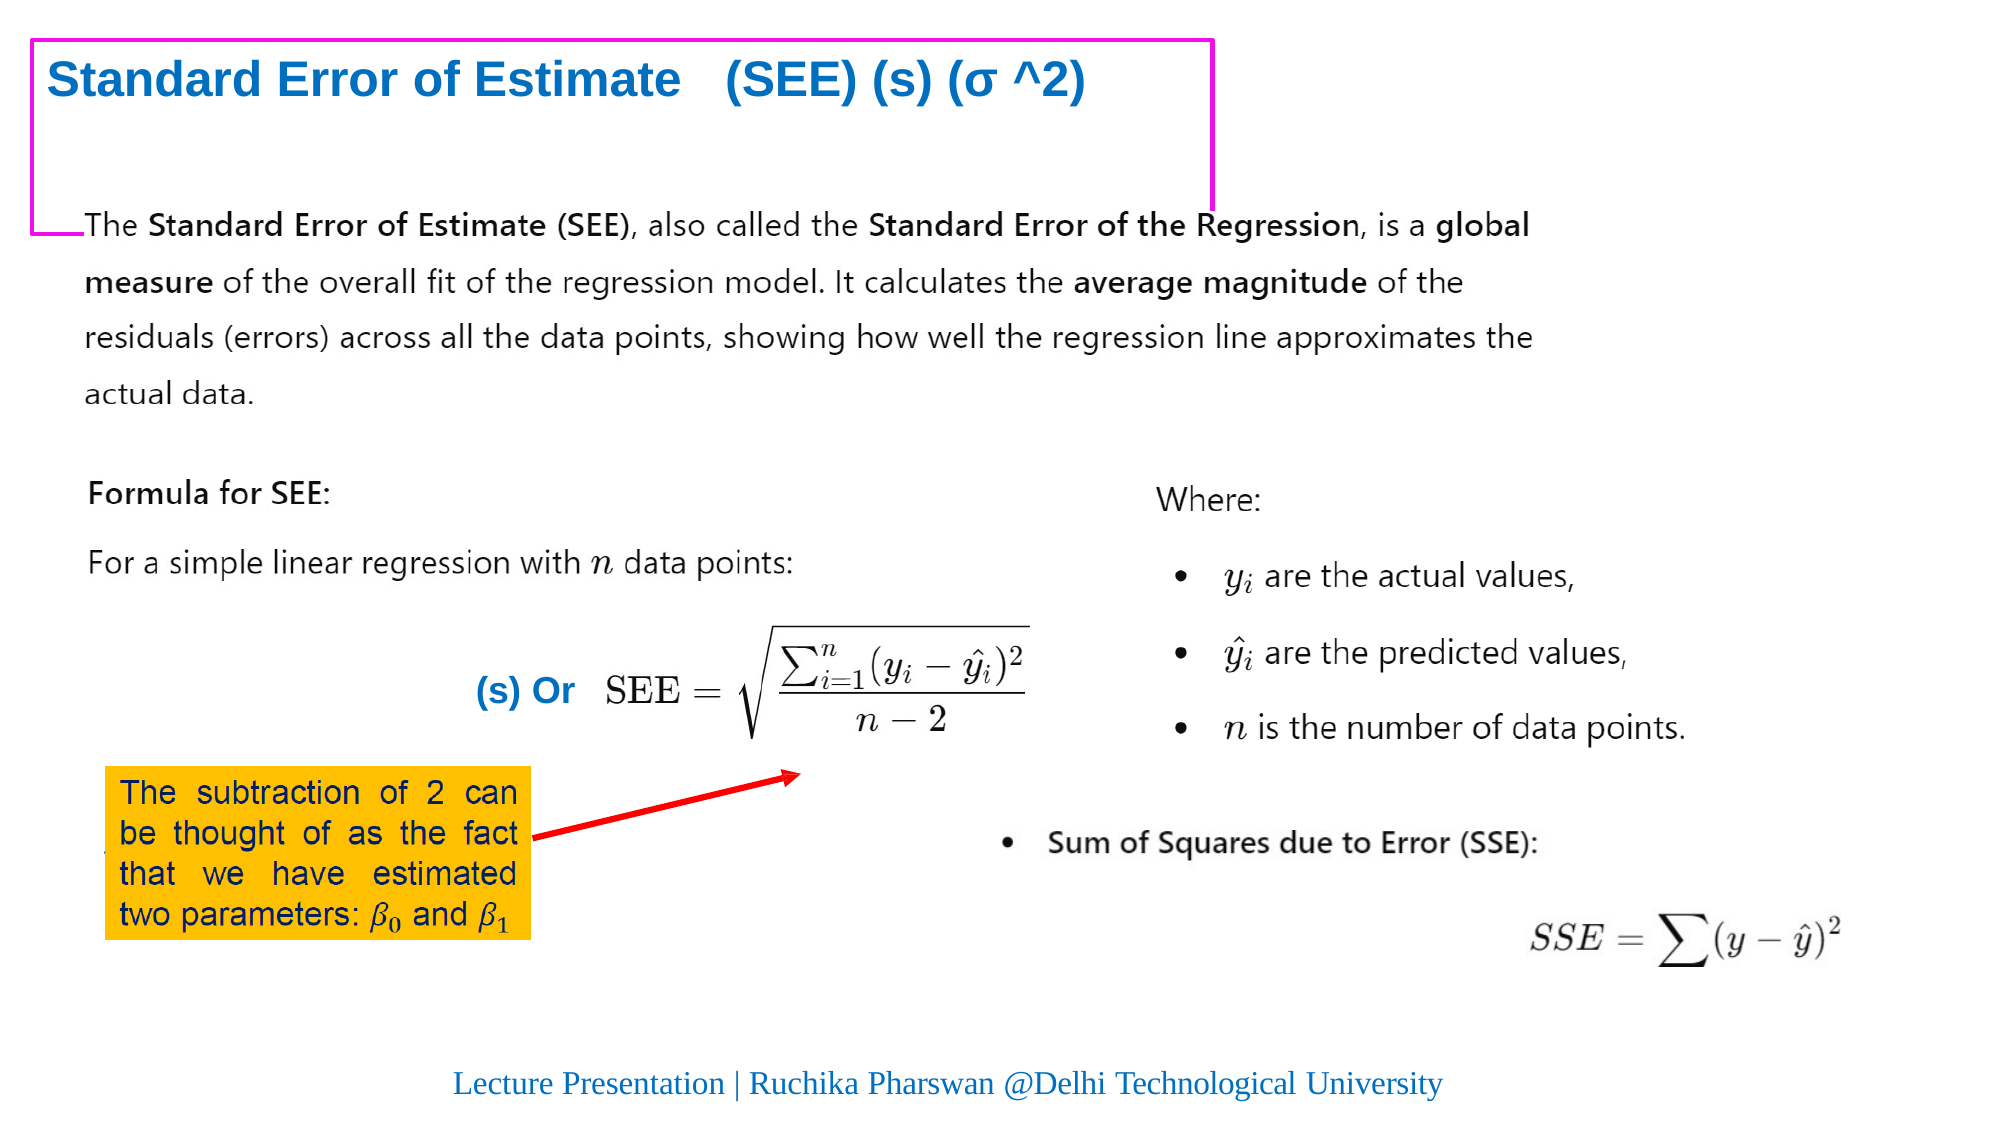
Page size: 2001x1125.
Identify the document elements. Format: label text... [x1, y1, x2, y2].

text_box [104, 766, 802, 941]
picture [1001, 830, 1842, 967]
picture [83, 211, 1532, 404]
title Standard Error of Estimate (SEE) (s) (σ ^2) [31, 40, 1213, 234]
footer Lecture Presentation | Ruchika Pharswan @Delhi Technological University [450, 1062, 1450, 1125]
picture [89, 479, 1030, 739]
picture [1154, 485, 1684, 748]
